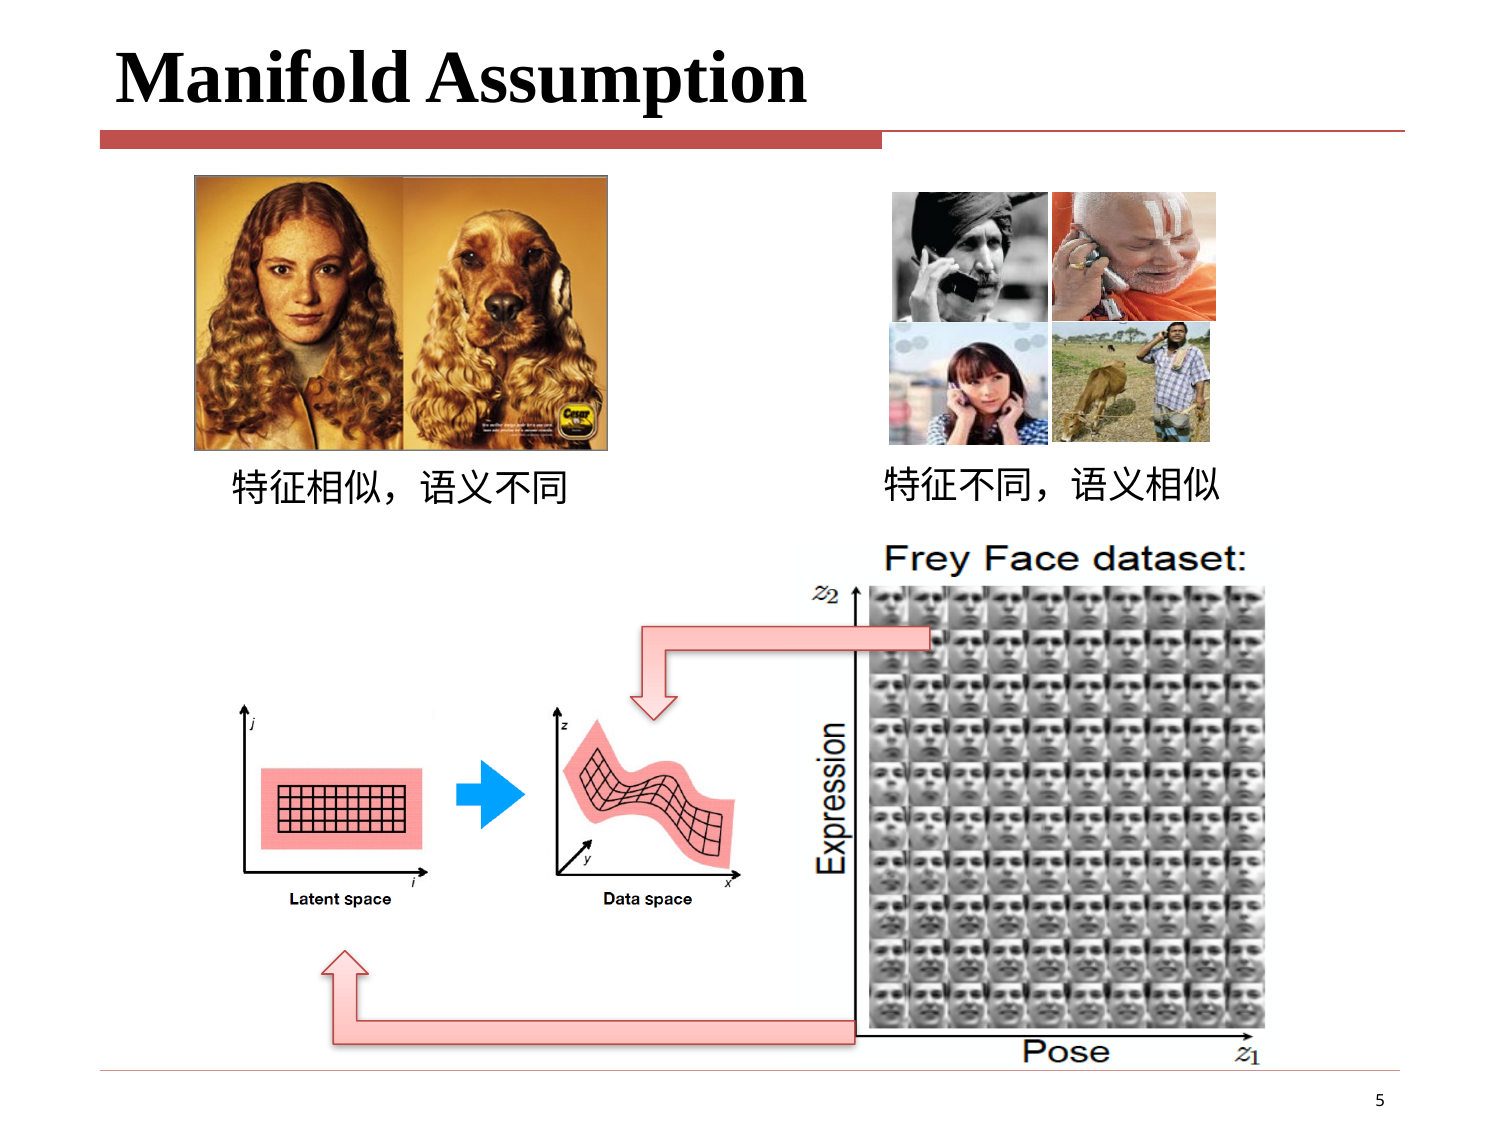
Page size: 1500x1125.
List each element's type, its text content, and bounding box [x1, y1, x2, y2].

picture [194, 175, 609, 452]
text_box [889, 192, 1216, 445]
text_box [218, 541, 1282, 1068]
text_box 特征相似，语义不同 [194, 457, 608, 517]
title Manifold Assumption [100, 30, 1412, 126]
text_box 特征不同，语义相似 [823, 453, 1281, 514]
slide_number 5 [1074, 1081, 1401, 1115]
